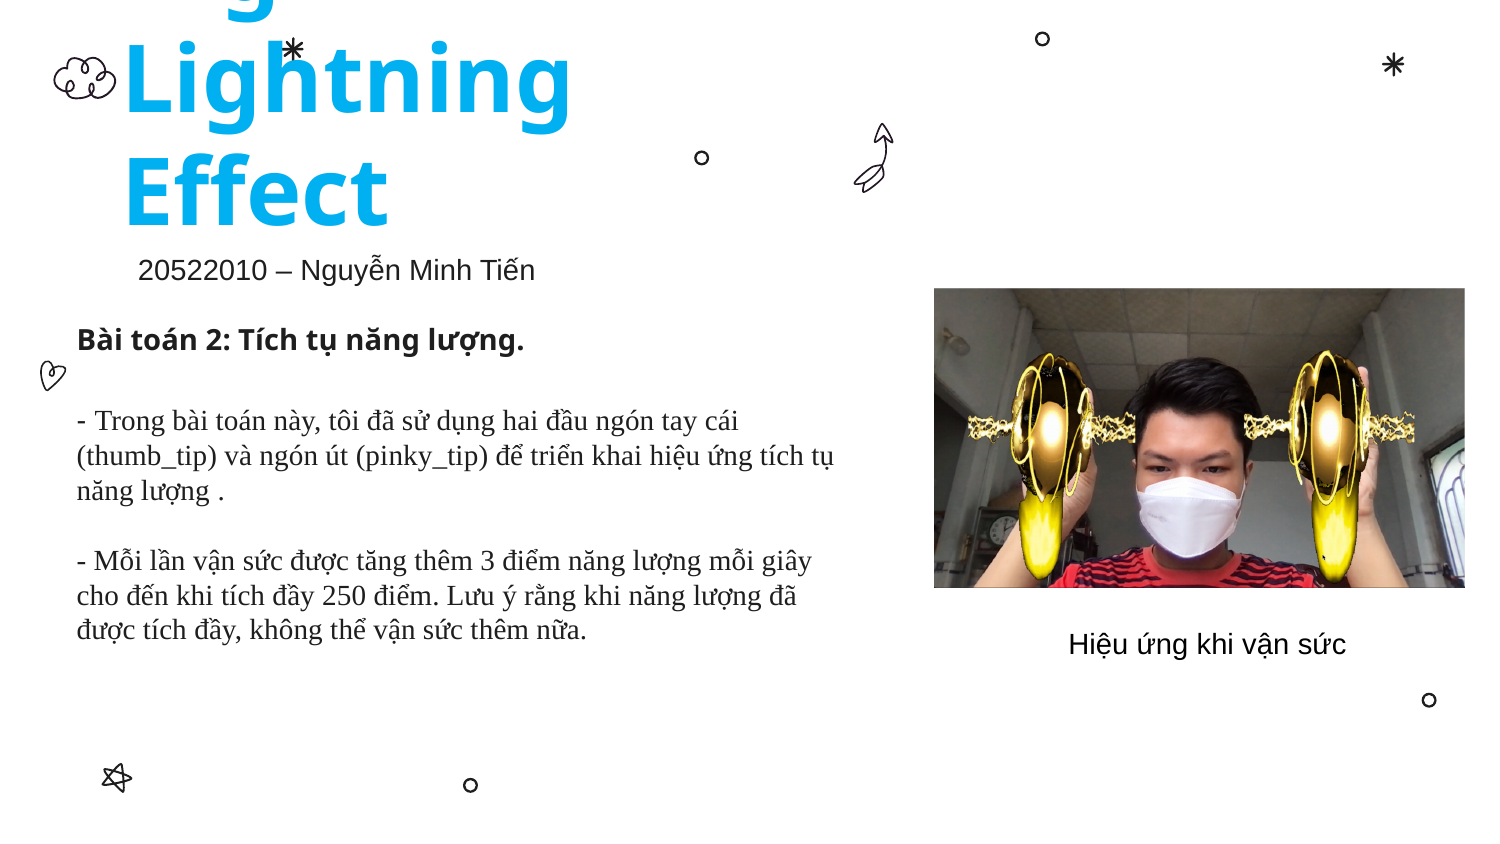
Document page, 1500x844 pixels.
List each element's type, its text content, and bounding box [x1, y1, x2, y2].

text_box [837, 137, 909, 179]
picture [933, 288, 1465, 588]
text_box Hiệu ứng khi vận sức [937, 617, 1439, 668]
text_box 20522010 – Nguyễn Minh Tiến [77, 236, 597, 342]
text_box [694, 150, 710, 166]
list Bài toán 2: Tích tụ năng lượng. - Trong bài toán này, tôi đã sử dụng hai đầu ngón tay cái (thumb_tip) và ngón út (pinky_tip) để triển khai hiệu ứng tích tụ năng lượng . - Mỗi lần vận sức được tăng thêm 3 điểm năng lượng mỗi giây cho đến khi tích đầy 250 điểm. Lưu ý rằng khi năng lượng đã được tích đầy, không thể vận sức thêm nữa. [61, 306, 878, 643]
title High Lightning Effect [105, 119, 739, 260]
